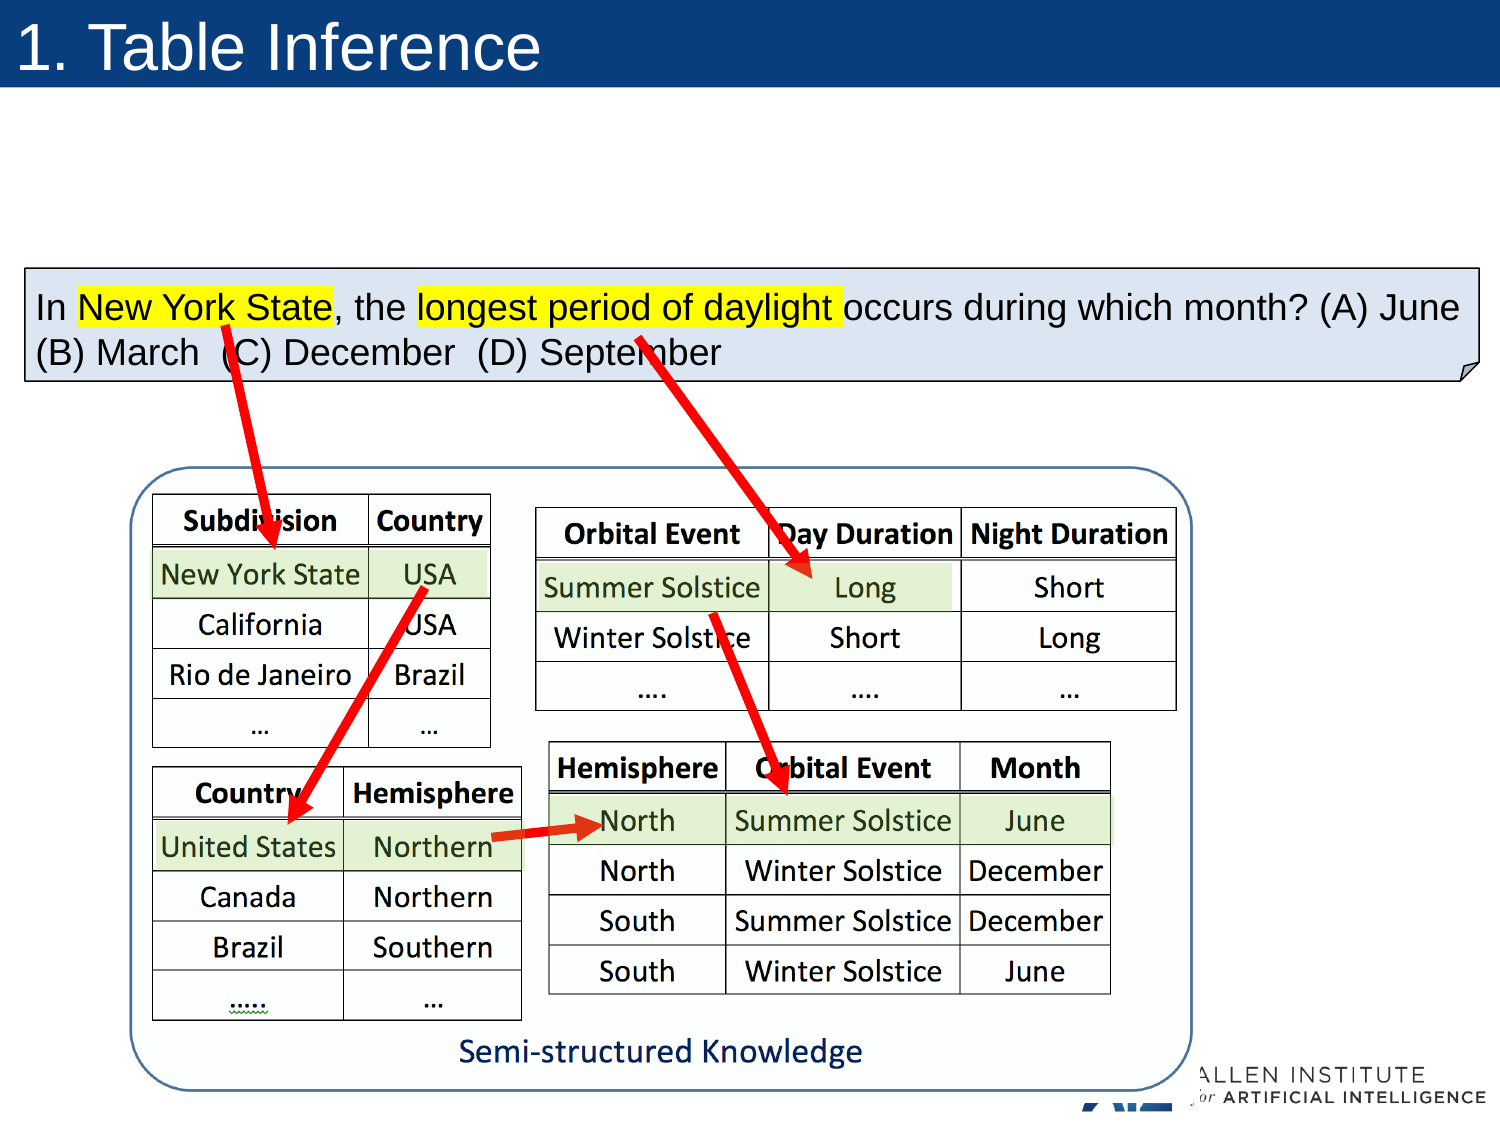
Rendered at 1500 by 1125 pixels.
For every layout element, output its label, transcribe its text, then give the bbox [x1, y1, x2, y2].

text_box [637, 337, 813, 580]
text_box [287, 587, 426, 826]
text_box In New York State, the longest period of daylight occurs during which month? (A) June (B) March (C) December (D) September [20, 275, 1500, 380]
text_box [491, 824, 605, 838]
text_box [24, 268, 1480, 275]
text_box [712, 612, 788, 797]
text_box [224, 324, 276, 551]
picture [112, 437, 1500, 1120]
title 1. Table Inference [0, 0, 1500, 88]
